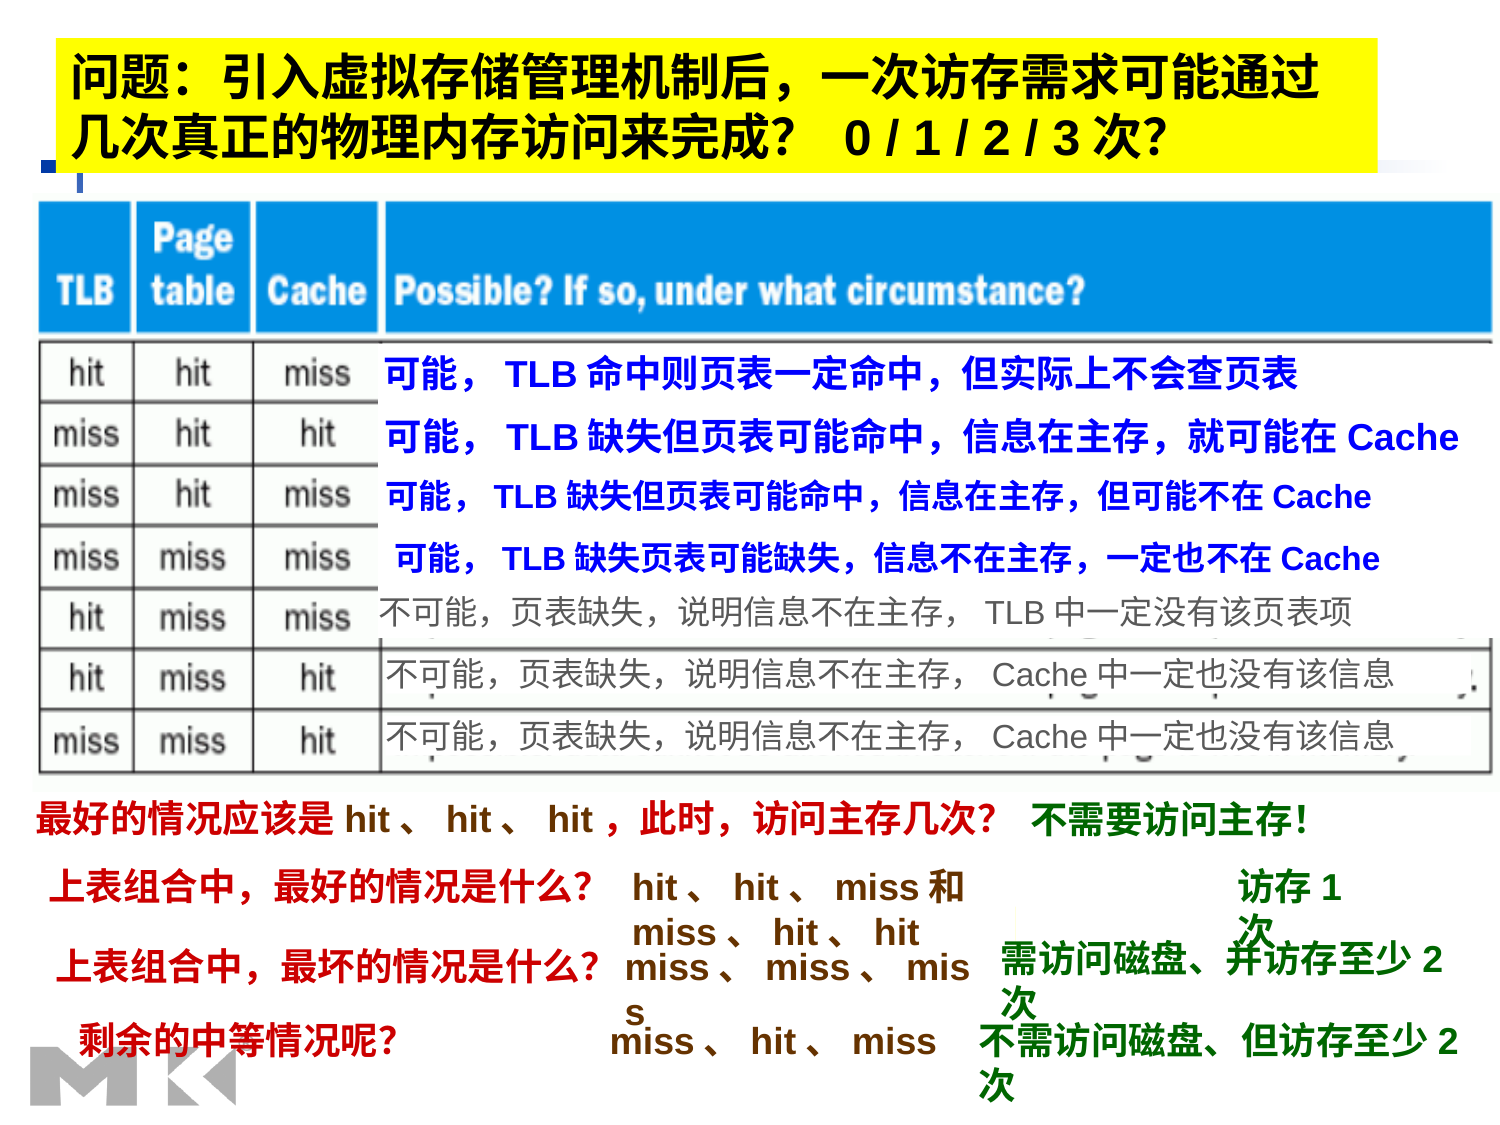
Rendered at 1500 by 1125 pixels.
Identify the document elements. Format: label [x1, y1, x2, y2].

picture [29, 1034, 255, 1106]
text_box [55, 862, 1500, 1107]
text_box [48, 862, 618, 908]
text_box [35, 794, 1007, 840]
text_box [16, 178, 1500, 792]
text_box [1030, 796, 1347, 842]
text_box [55, 38, 1378, 173]
